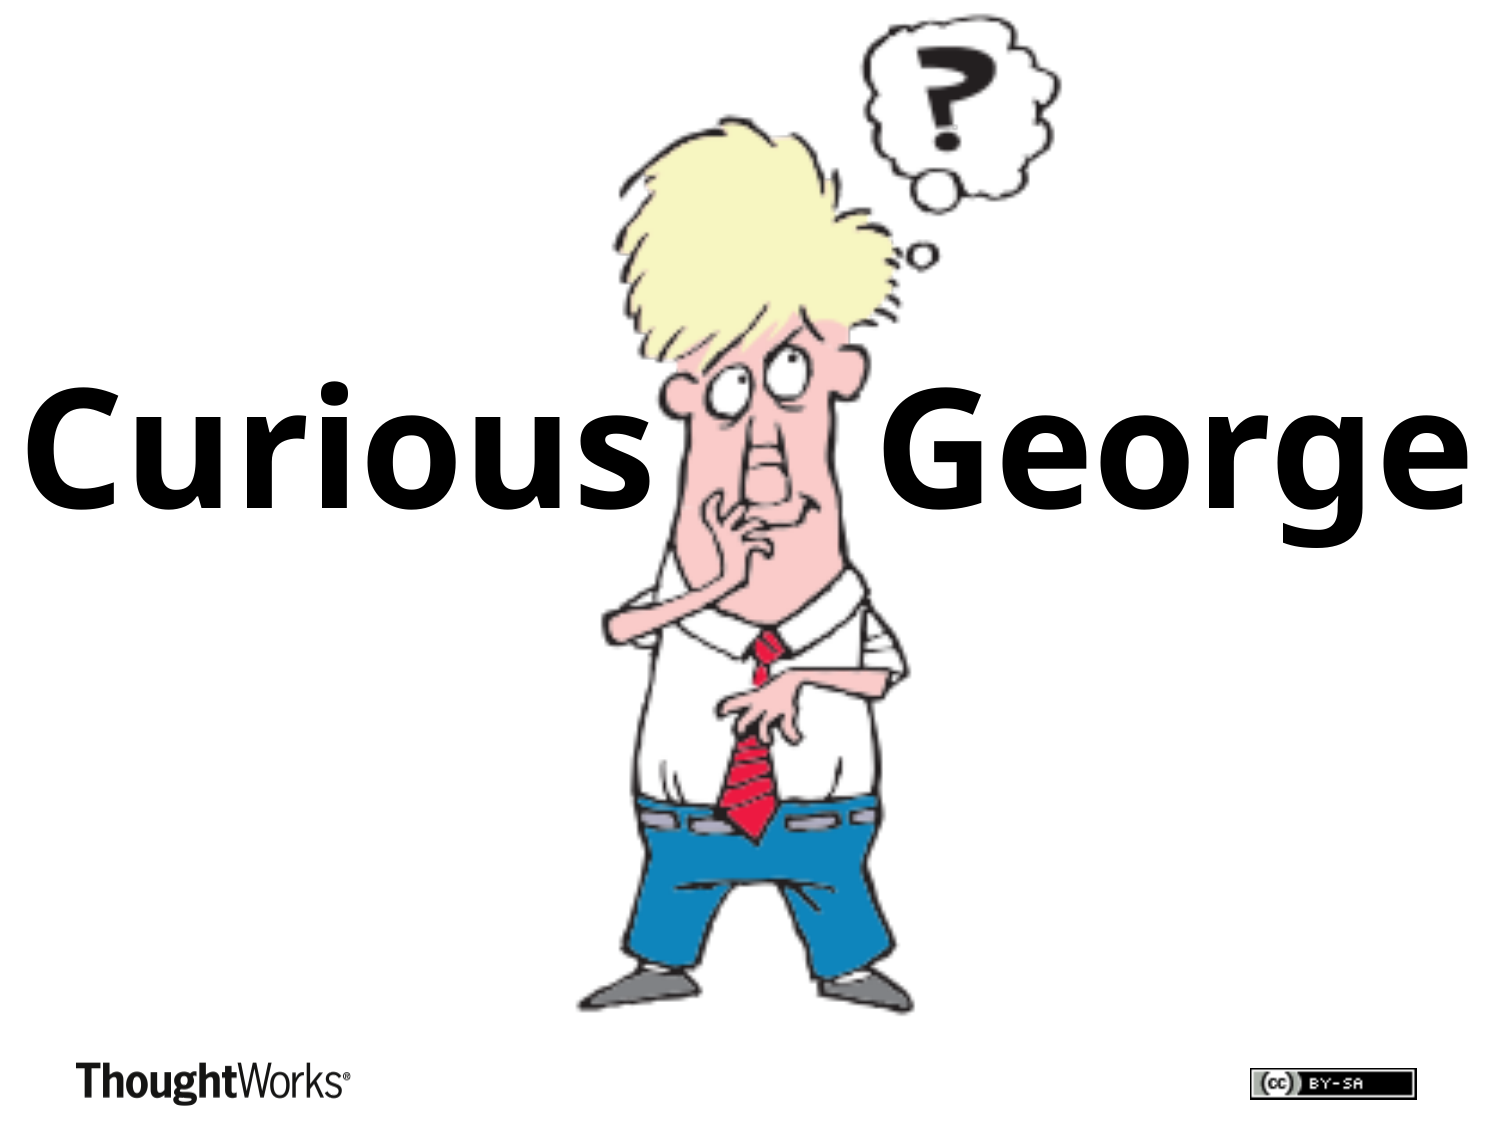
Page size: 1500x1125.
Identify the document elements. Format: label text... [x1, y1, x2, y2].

text_box George [1216, 333, 1500, 549]
picture [187, 12, 1213, 1038]
list Curious [0, 114, 182, 769]
picture [1250, 1068, 1417, 1100]
picture [75, 1062, 351, 1106]
